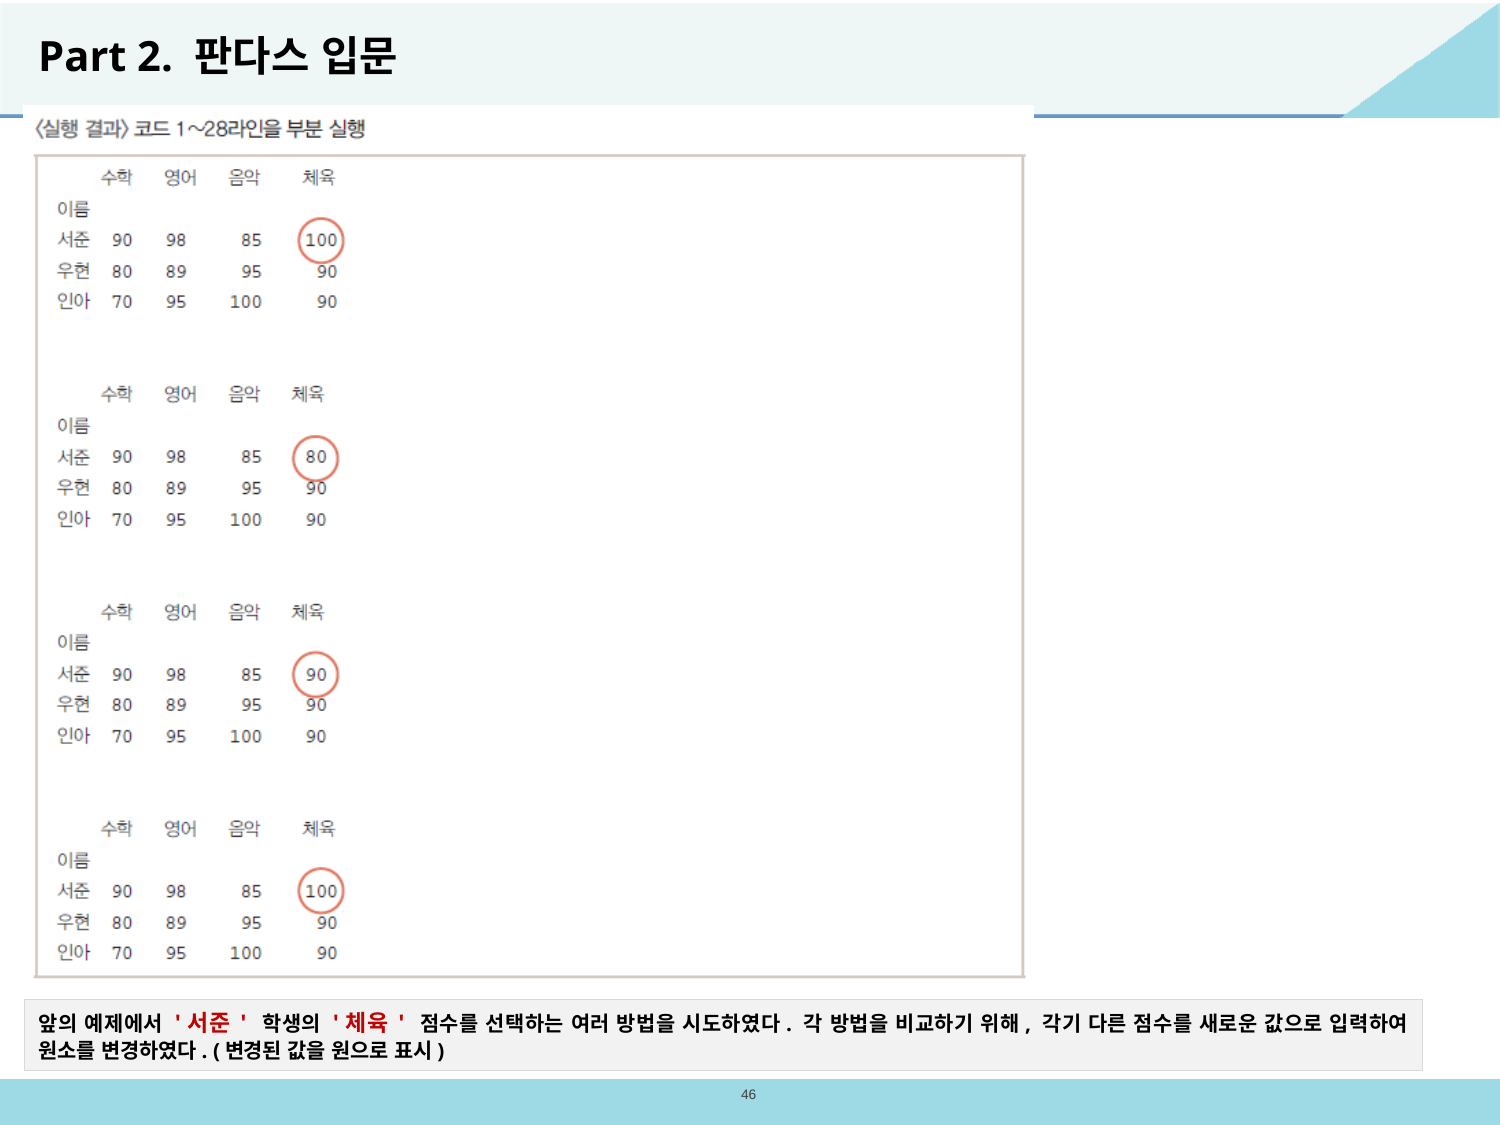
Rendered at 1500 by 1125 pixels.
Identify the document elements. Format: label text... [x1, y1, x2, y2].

picture [0, 1079, 1500, 1125]
text_box Part 2. 판다스 입문 [23, 7, 1483, 102]
picture [0, 3, 1500, 988]
text_box 앞의 예제에서 '서준' 학생의 '체육' 점수를 선택하는 여러 방법을 시도하였다. 각 방법을 비교하기 위해, 각기 다른 점수를 새로운 값으로 입력하여 원소를 변경하였다. (변경된 값을 원으로 표시) [24, 999, 1423, 1071]
